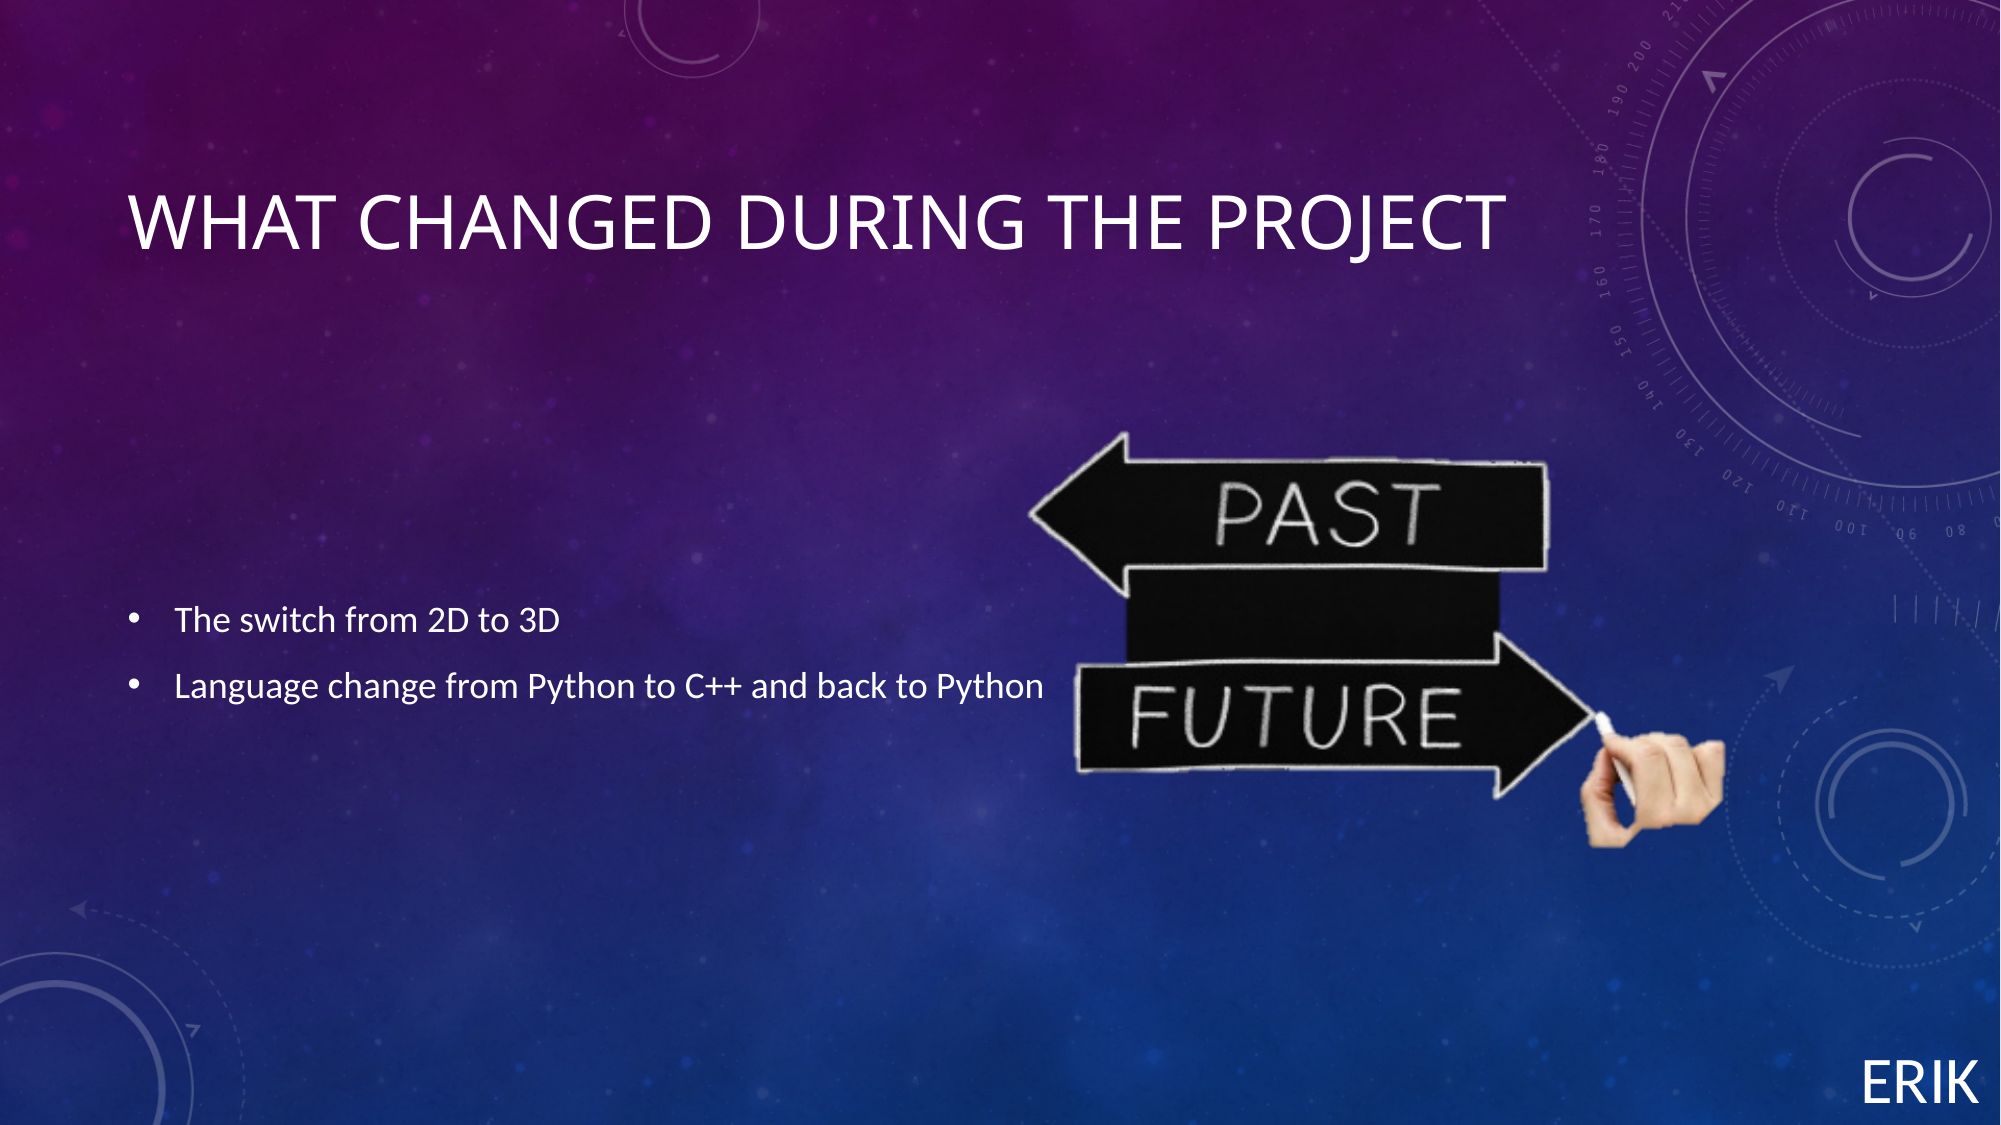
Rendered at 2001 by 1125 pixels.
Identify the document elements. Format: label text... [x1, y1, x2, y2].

title What changed during the project [112, 99, 1775, 339]
text_box ERIK [1845, 1029, 2000, 1124]
picture [0, 0, 2001, 1125]
list The switch from 2D to 3D Language change from Python to C++ and back to Python [112, 351, 875, 950]
